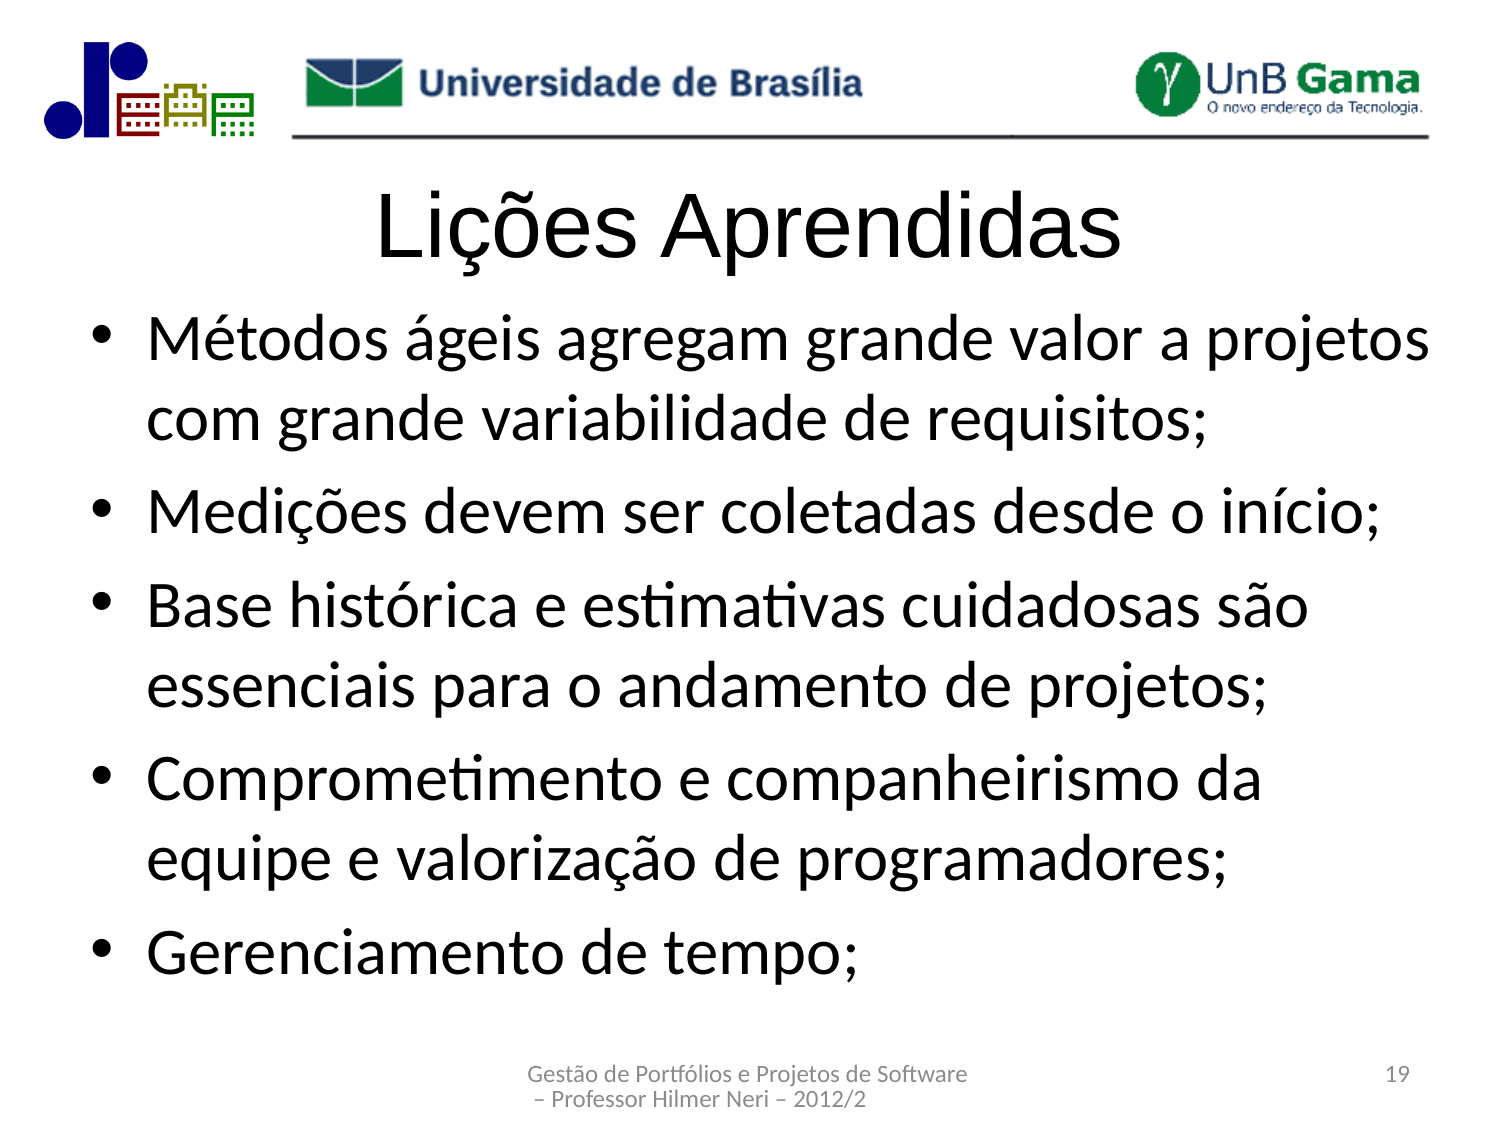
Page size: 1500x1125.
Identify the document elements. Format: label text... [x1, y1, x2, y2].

list Métodos ágeis agregam grande valor a projetos com grande variabilidade de requisitos; Medições devem ser coletadas desde o início; Base histórica e estimativas cuidadosas são essenciais para o andamento de projetos; Comprometimento e companheirismo da equipe e valorização de programadores; Gerenciamento de tempo; [75, 286, 1447, 1071]
footer Gestão de Portfólios e Projetos de Software – Professor Hilmer Neri – 2012/2 [512, 1042, 988, 1103]
title Lições Aprendidas [75, 126, 1425, 286]
picture [43, 42, 255, 140]
picture [288, 11, 1436, 150]
slide_number 19 [1074, 1042, 1425, 1103]
